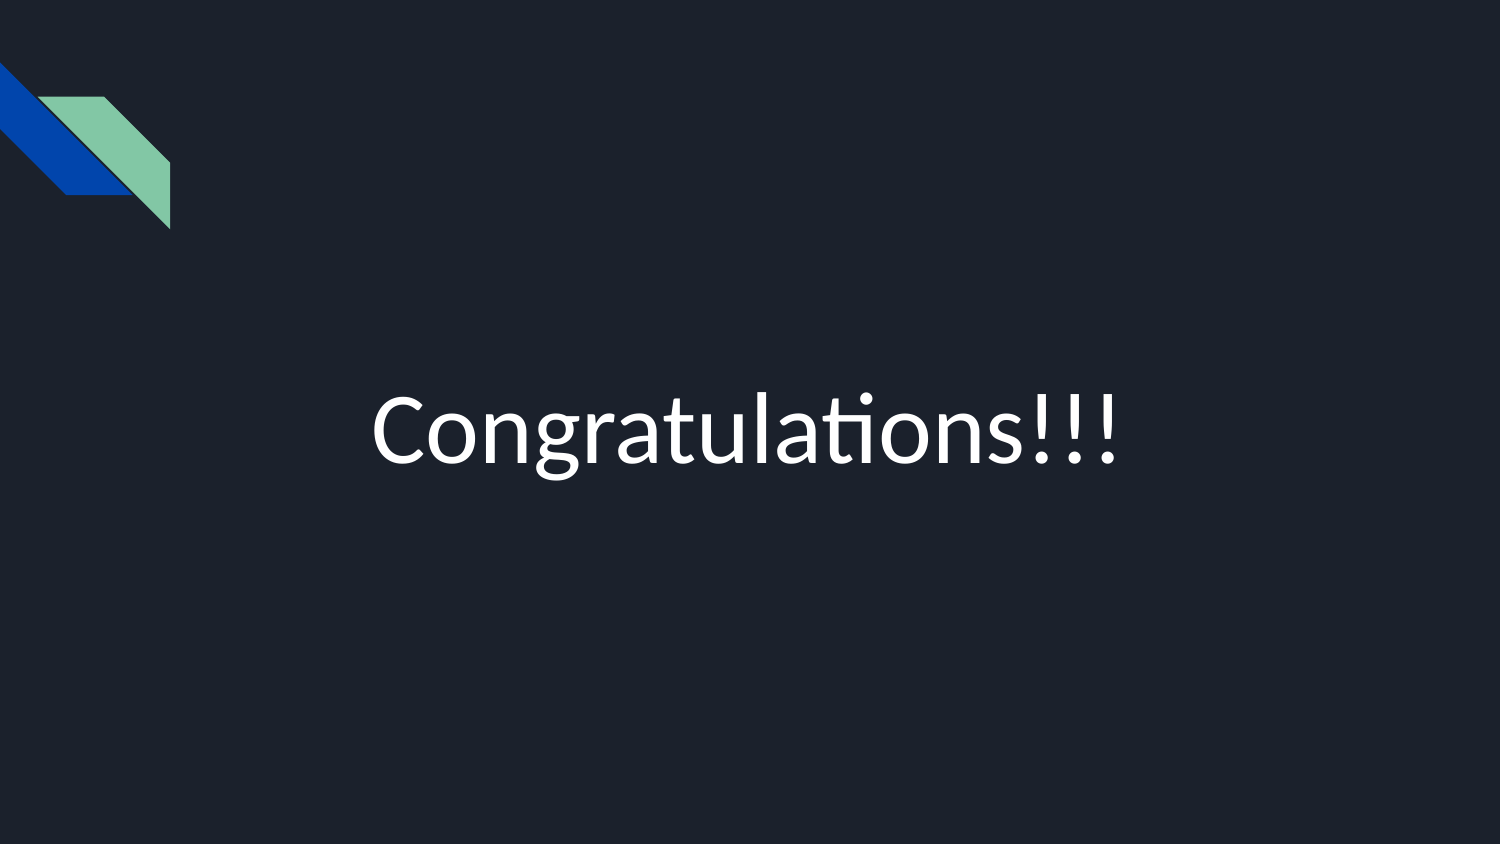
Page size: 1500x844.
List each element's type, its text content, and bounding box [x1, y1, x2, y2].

list Congratulations!!! [332, 338, 1168, 506]
